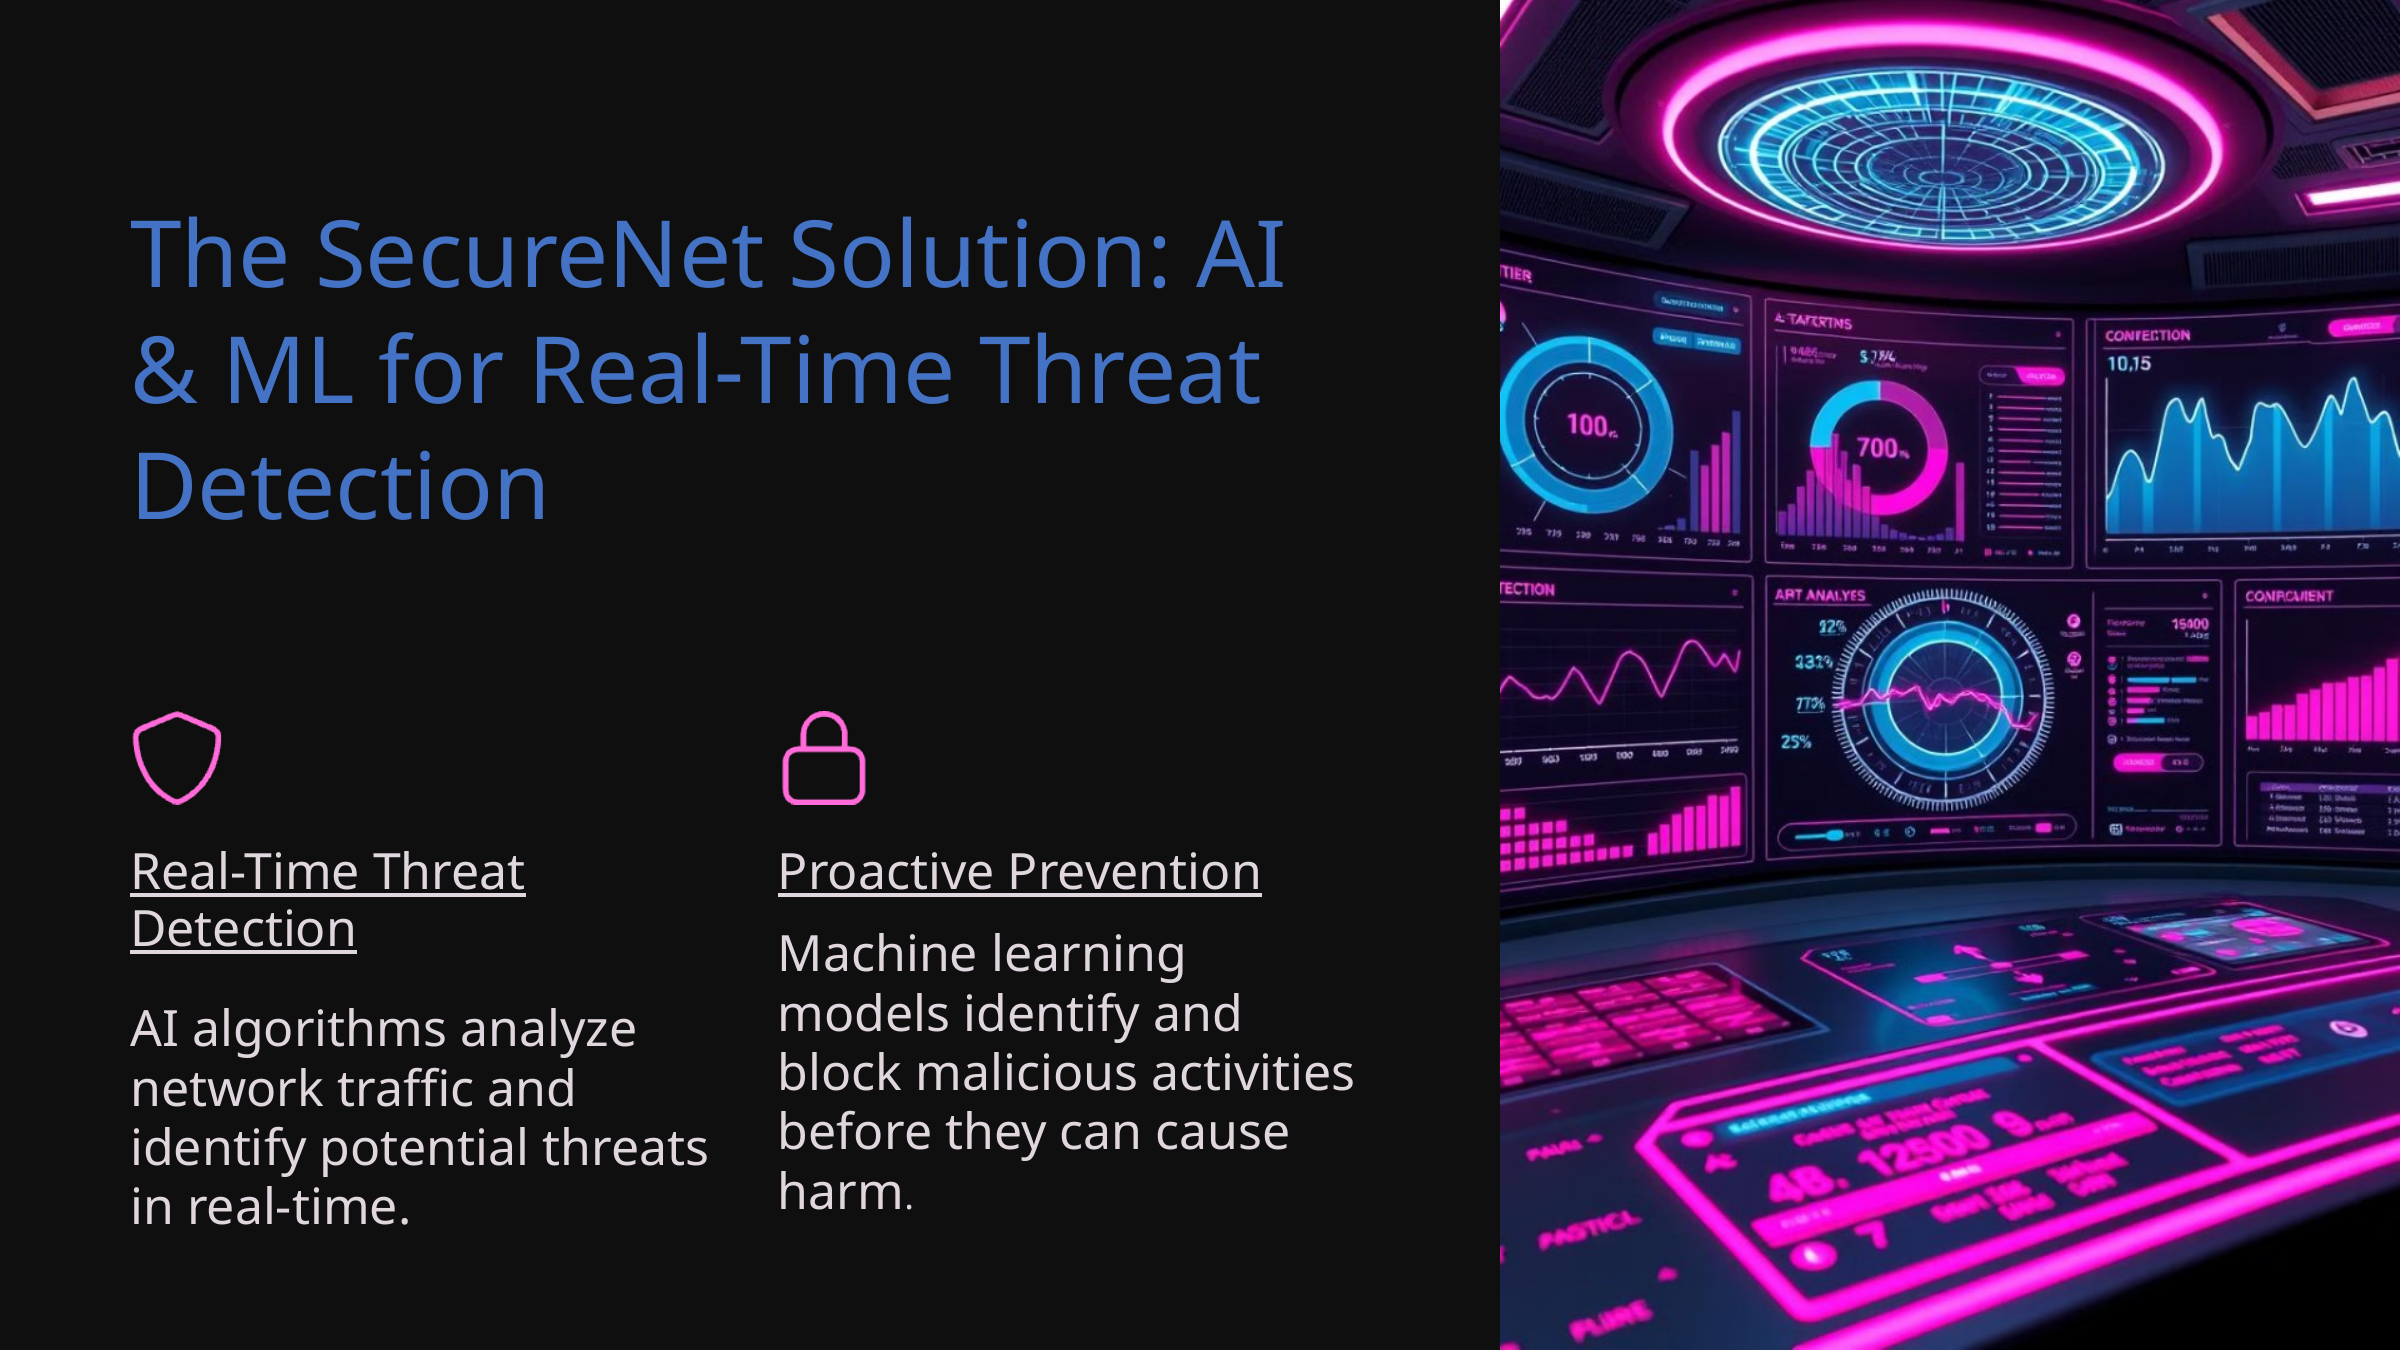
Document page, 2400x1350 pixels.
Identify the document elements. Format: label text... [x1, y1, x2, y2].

text_box AI algorithms analyze network traffic and identify potential threats in real-time. [130, 997, 722, 1176]
picture [130, 711, 224, 805]
text_box Machine learning models identify and block malicious activities before they can cause harm. [777, 922, 1370, 1101]
text_box Real-Time Threat Detection [130, 841, 722, 959]
picture [1499, 0, 2400, 1350]
picture [777, 711, 871, 805]
text_box The SecureNet Solution: AI & ML for Real-Time Threat Detection [130, 190, 1370, 656]
text_box Proactive Prevention [777, 841, 1336, 900]
